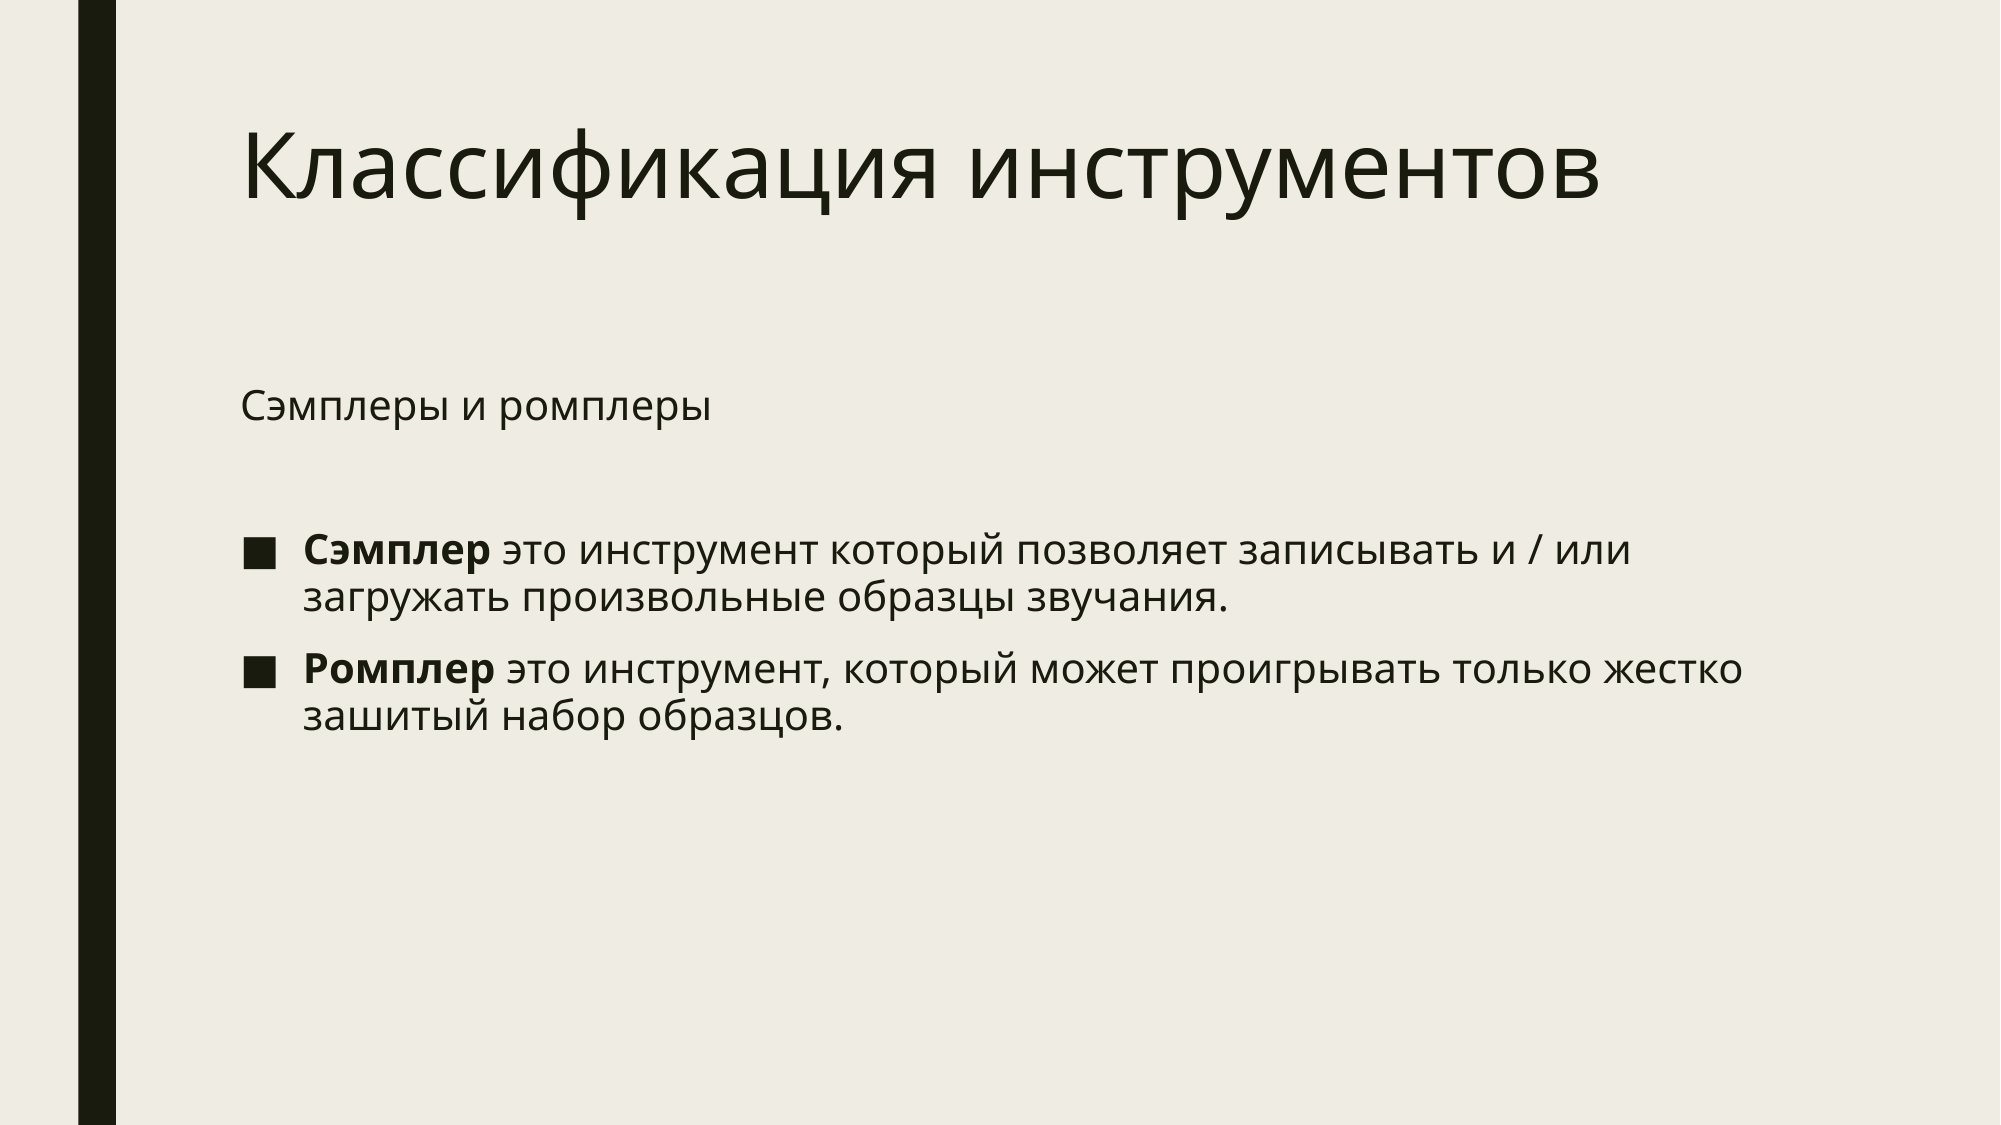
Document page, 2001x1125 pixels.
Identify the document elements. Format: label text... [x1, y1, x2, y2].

list Сэмплеры и ромплеры Сэмплер это инструмент который позволяет записывать и / или загружать произвольные образцы звучания. Ромплер это инструмент, который может проигрывать только жестко зашитый набор образцов. [225, 375, 1800, 963]
title Классификация инструментов [225, 112, 1800, 357]
